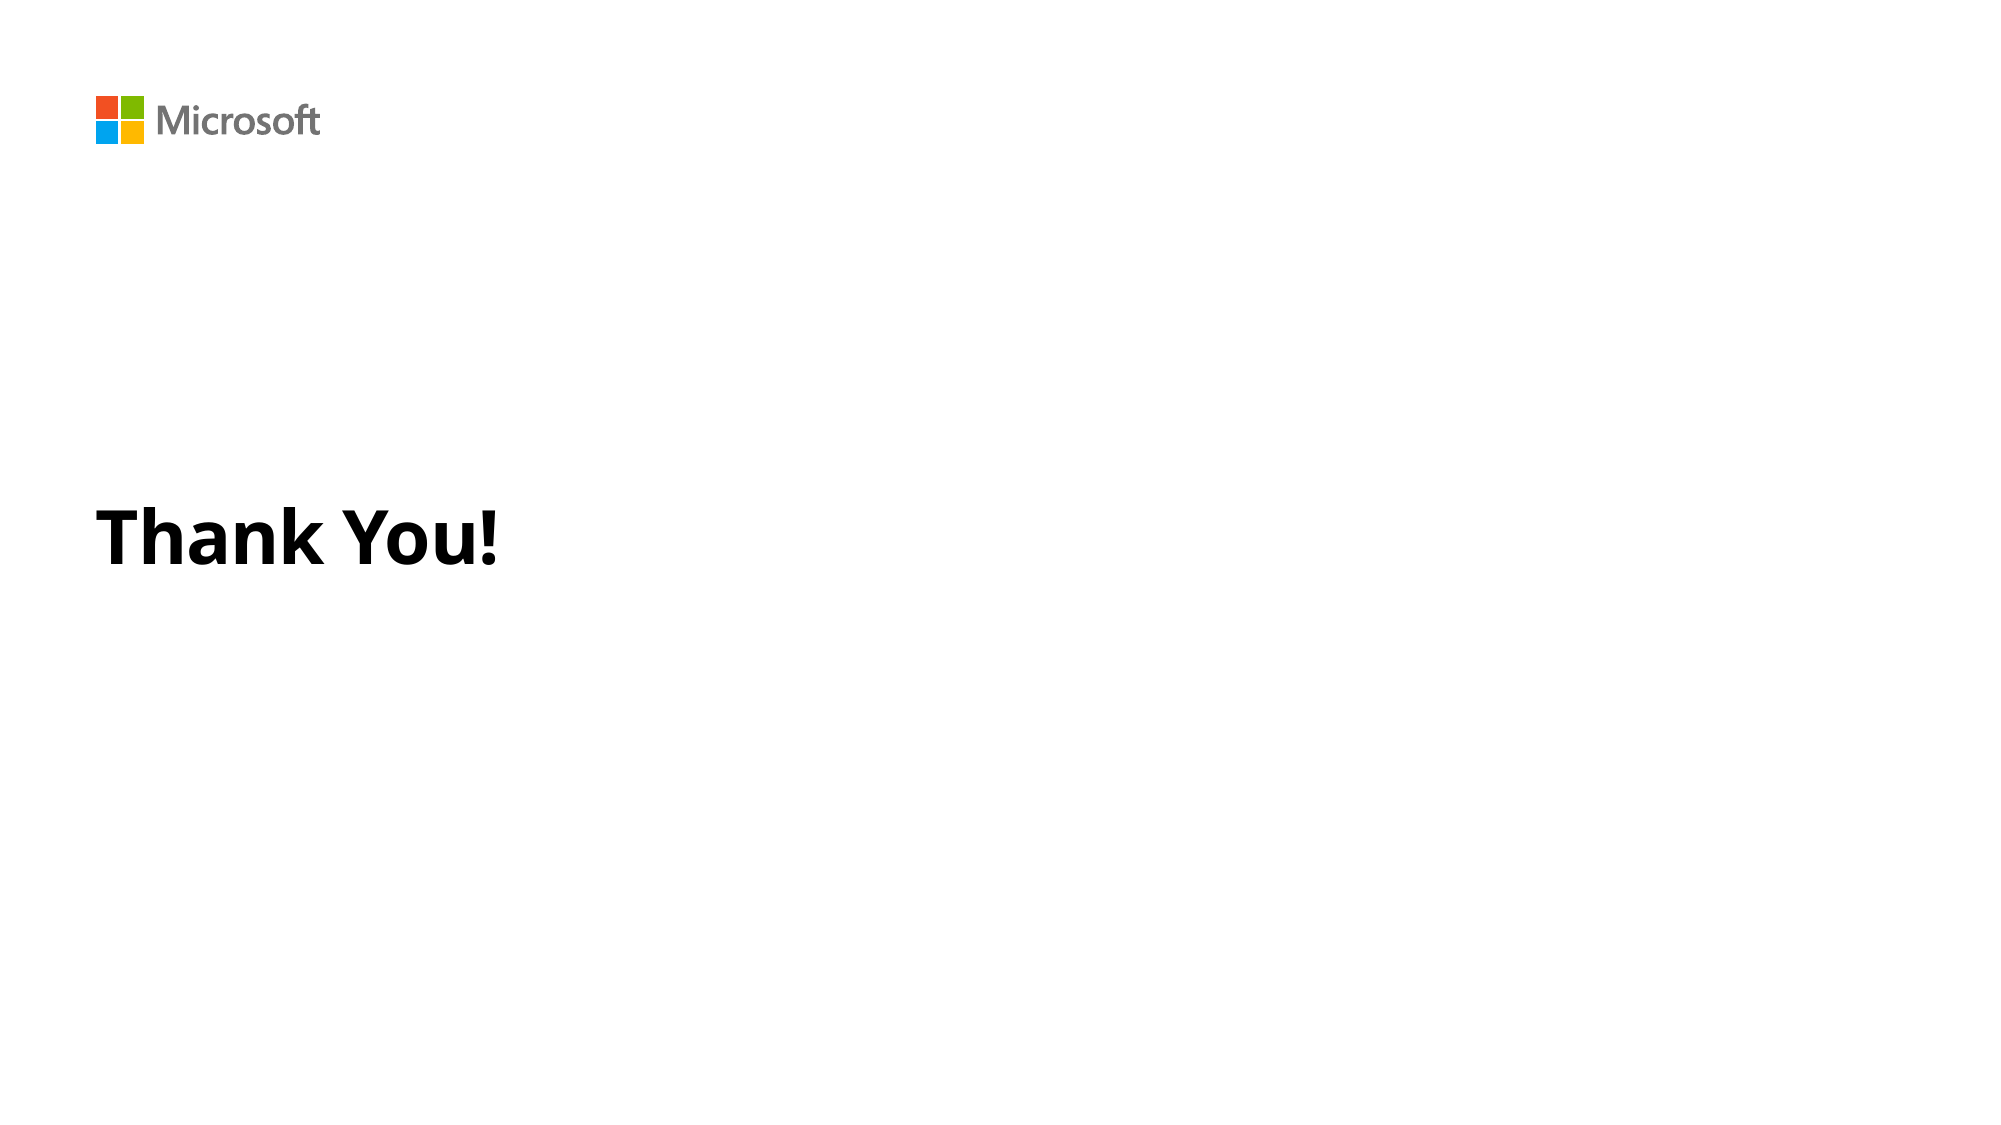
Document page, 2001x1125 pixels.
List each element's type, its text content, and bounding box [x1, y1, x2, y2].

title Thank You! [95, 488, 1596, 580]
